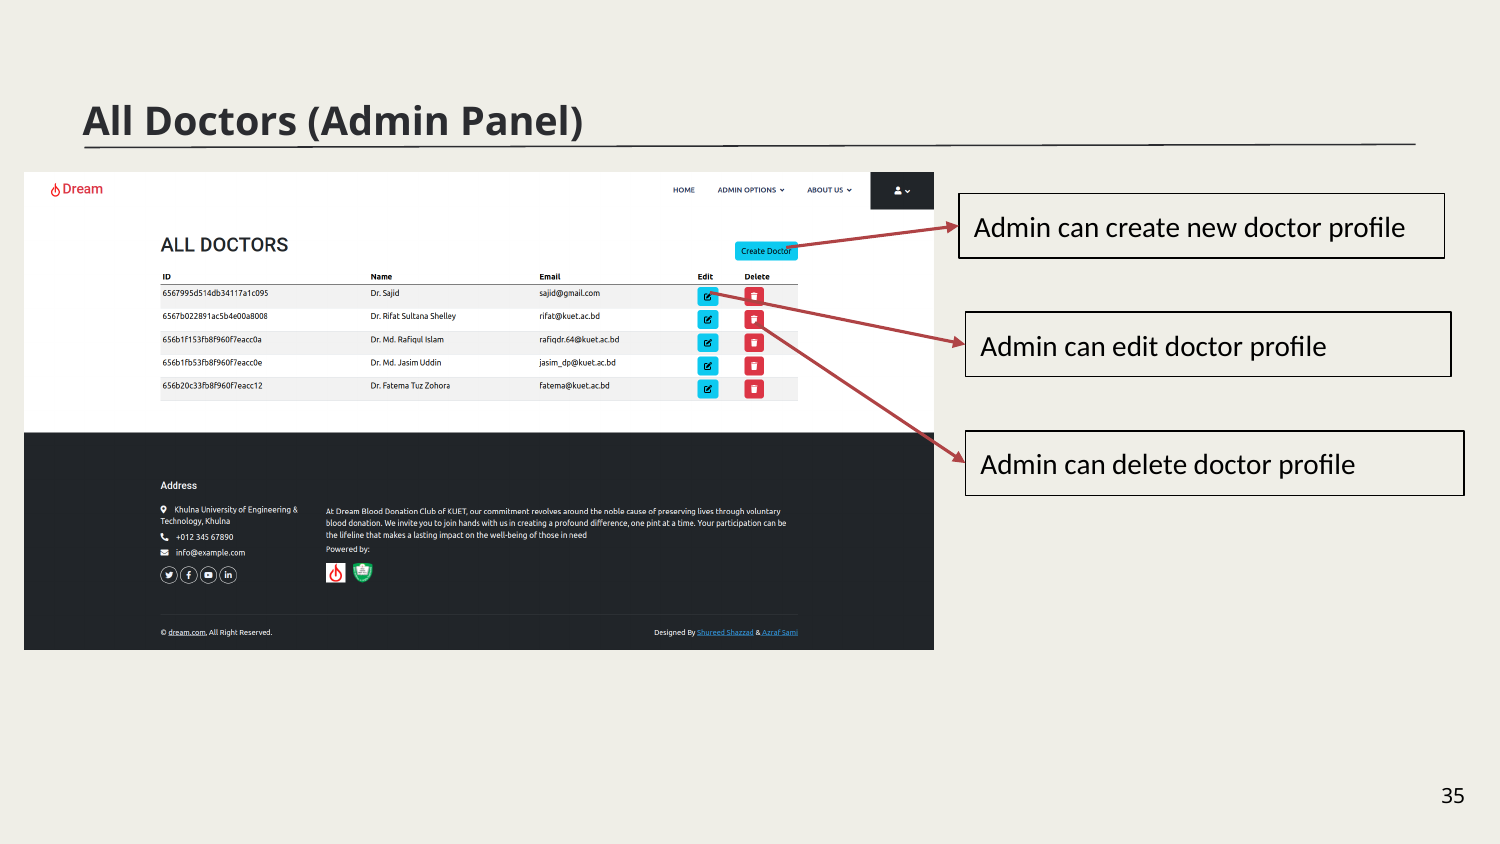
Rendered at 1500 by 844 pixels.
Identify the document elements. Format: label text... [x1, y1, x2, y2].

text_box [754, 322, 966, 464]
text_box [84, 144, 1416, 148]
text_box Admin can edit doctor profile [970, 312, 1451, 377]
text_box Admin can delete doctor profile [965, 430, 1464, 496]
picture [24, 172, 935, 650]
text_box Admin can create new doctor profile [958, 193, 1445, 259]
text_box All Doctors (Admin Panel) [82, 77, 1414, 144]
slide_number ‹#› [1389, 764, 1480, 830]
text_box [785, 225, 960, 248]
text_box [709, 292, 966, 345]
